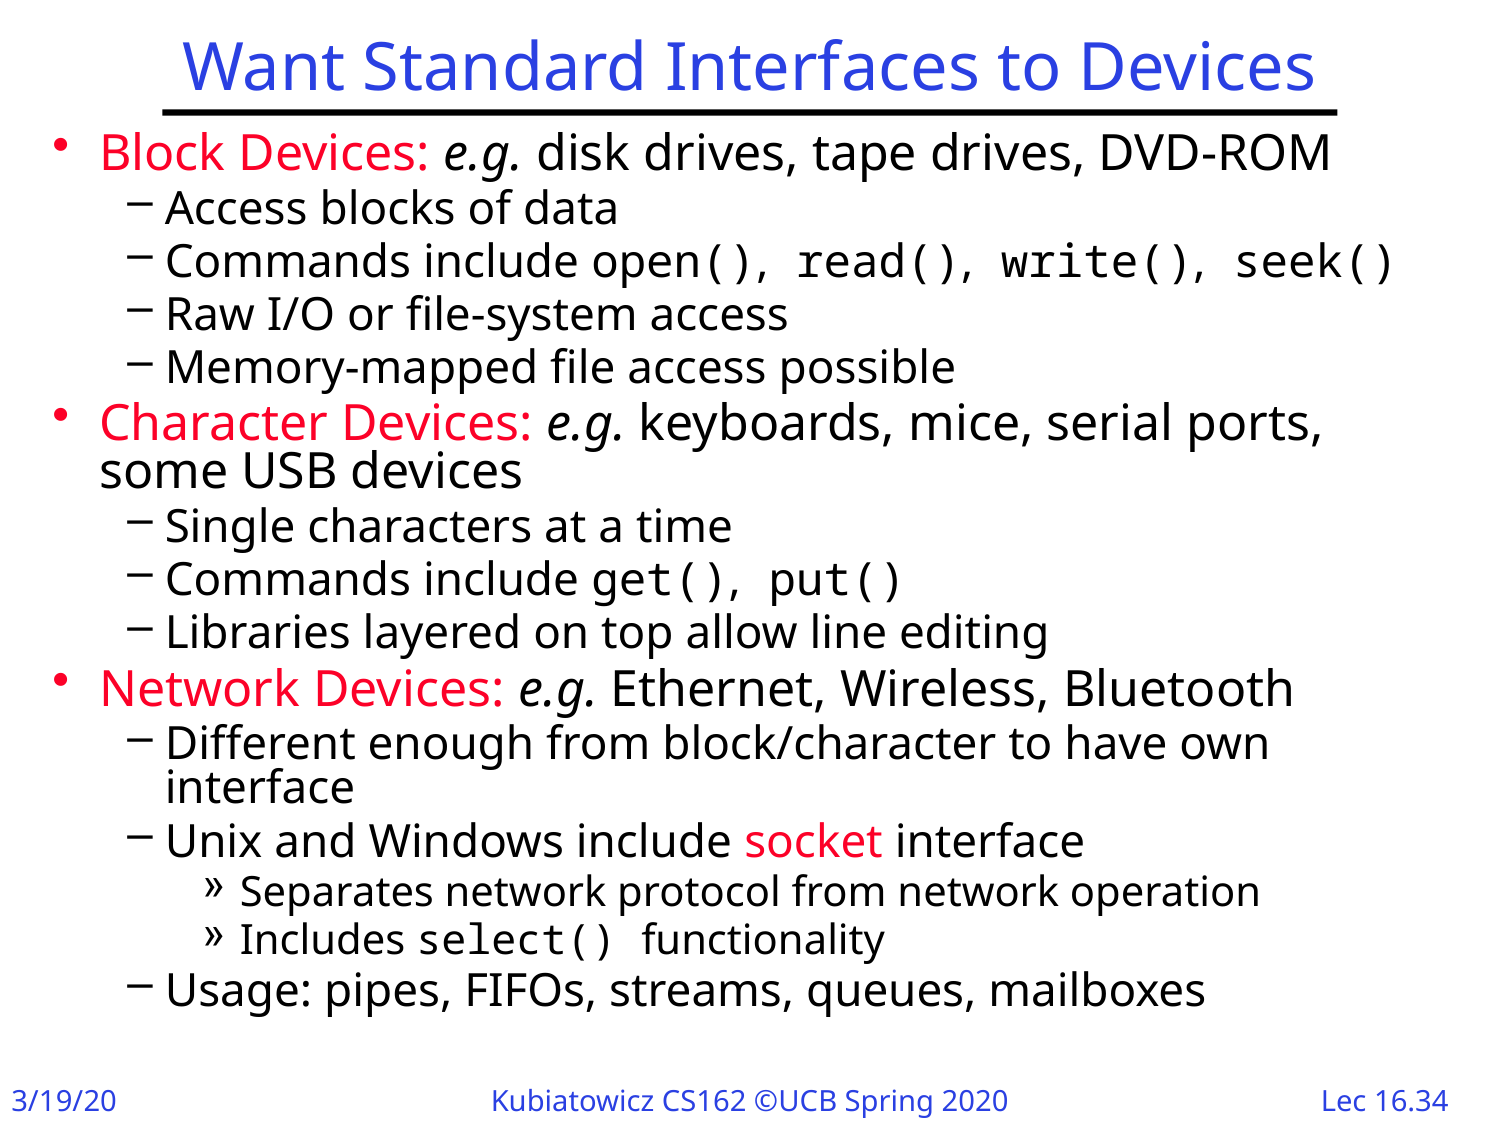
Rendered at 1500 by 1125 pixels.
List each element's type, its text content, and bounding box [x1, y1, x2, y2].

title Want Standard Interfaces to Devices [162, 24, 1338, 113]
list Block Devices: e.g. disk drives, tape drives, DVD-ROM Access blocks of data Commands include open(), read(), write(), seek() Raw I/O or file-system access Memory-mapped file access possible Character Devices: e.g. keyboards, mice, serial ports, some USB devices Single characters at a time Commands include get(), put() Libraries layered on top allow line editing Network Devices: e.g. Ethernet, Wireless, Bluetooth Different enough from block/character to have own interface Unix and Windows include socket interface Separates network protocol from network operation Includes select() functionality Usage: pipes, FIFOs, streams, queues, mailboxes [37, 125, 1475, 1113]
